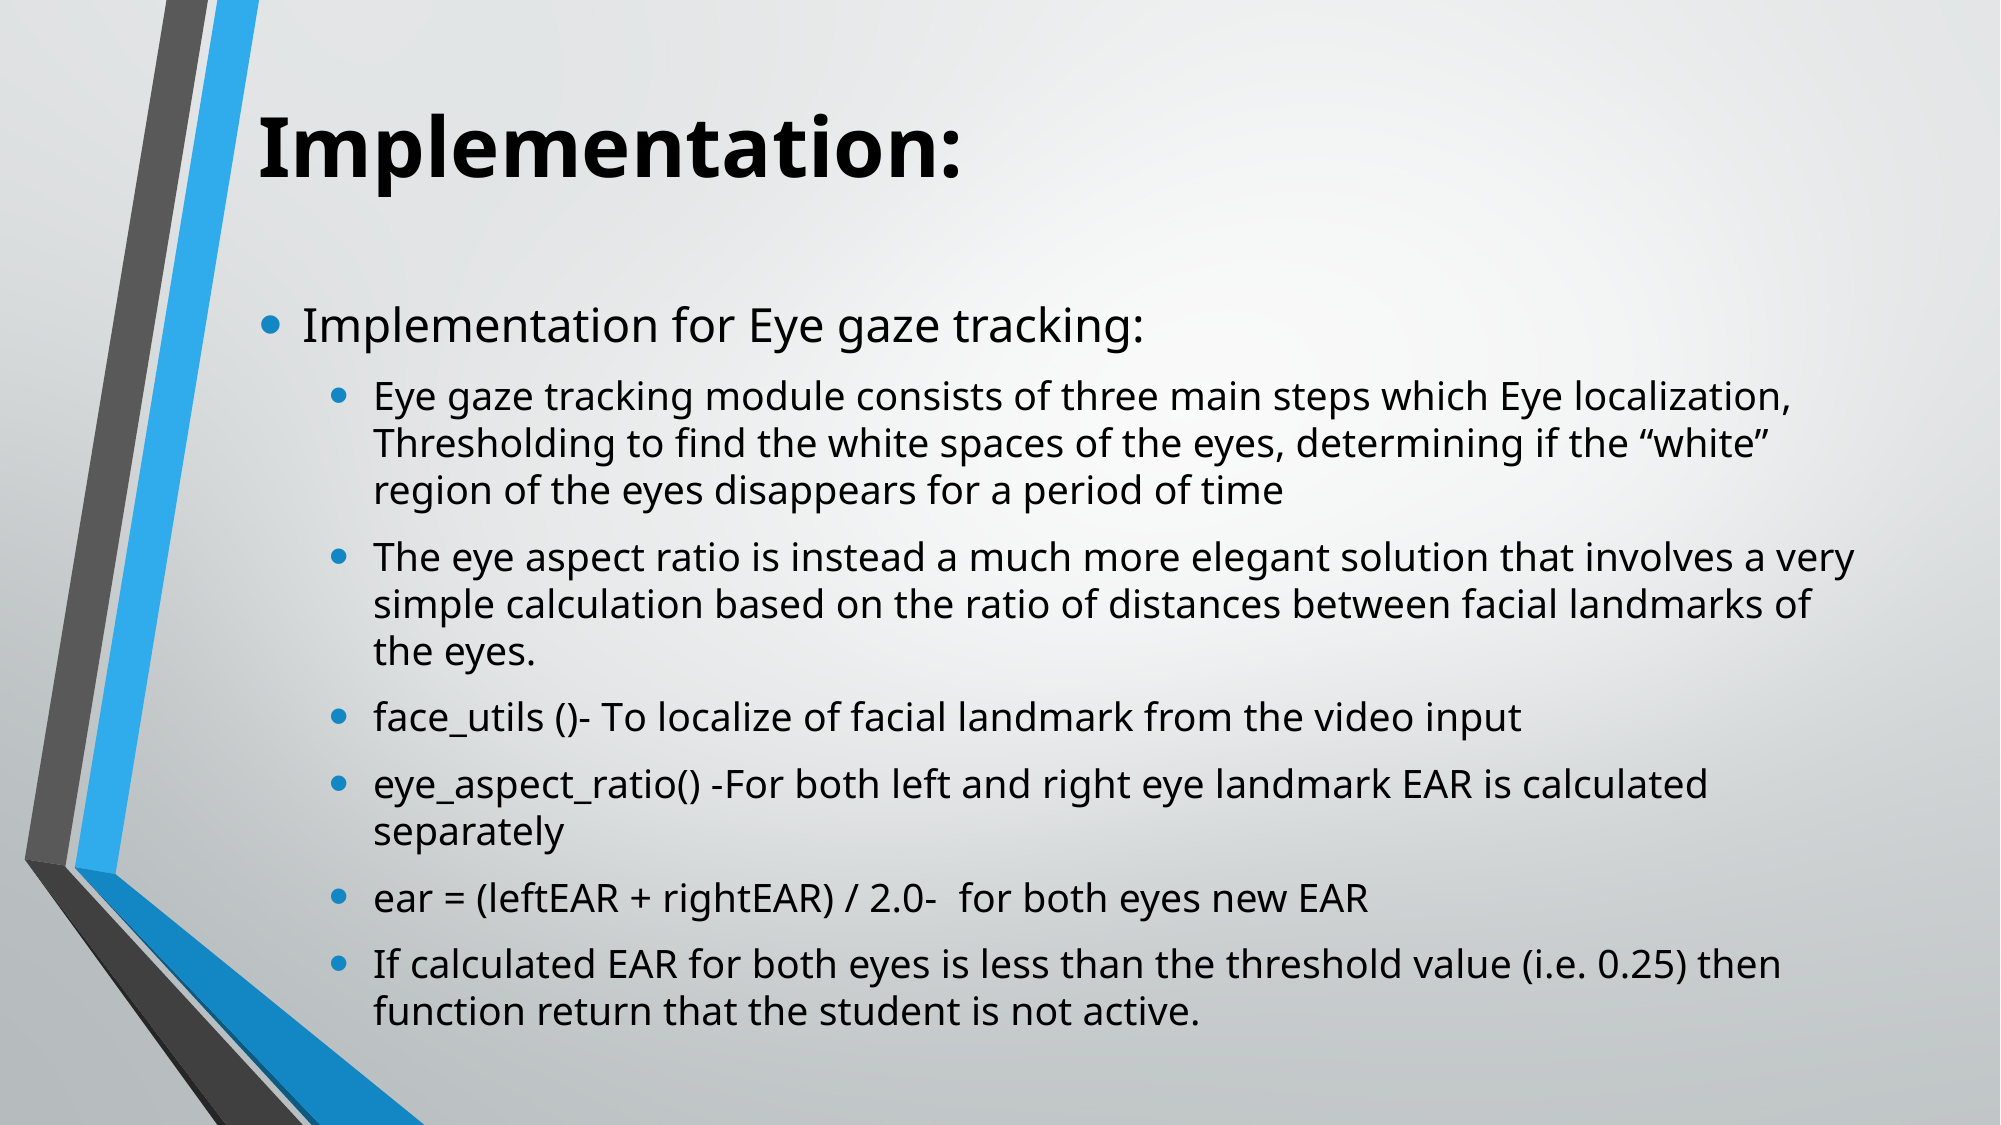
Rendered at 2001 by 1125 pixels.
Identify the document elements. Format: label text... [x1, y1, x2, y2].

title Implementation: [243, 0, 1887, 287]
list Implementation for Eye gaze tracking: Eye gaze tracking module consists of three main steps which Eye localization, Thresholding to find the white spaces of the eyes, determining if the “white” region of the eyes disappears for a period of time The eye aspect ratio is instead a much more elegant solution that involves a very simple calculation based on the ratio of distances between facial landmarks of the eyes. face_utils ()- To localize of facial landmark from the video input eye_aspect_ratio() -For both left and right eye landmark EAR is calculated separately ear = (leftEAR + rightEAR) / 2.0- for both eyes new EAR If calculated EAR for both eyes is less than the threshold value (i.e. 0.25) then function return that the student is not active. [243, 287, 1887, 1042]
